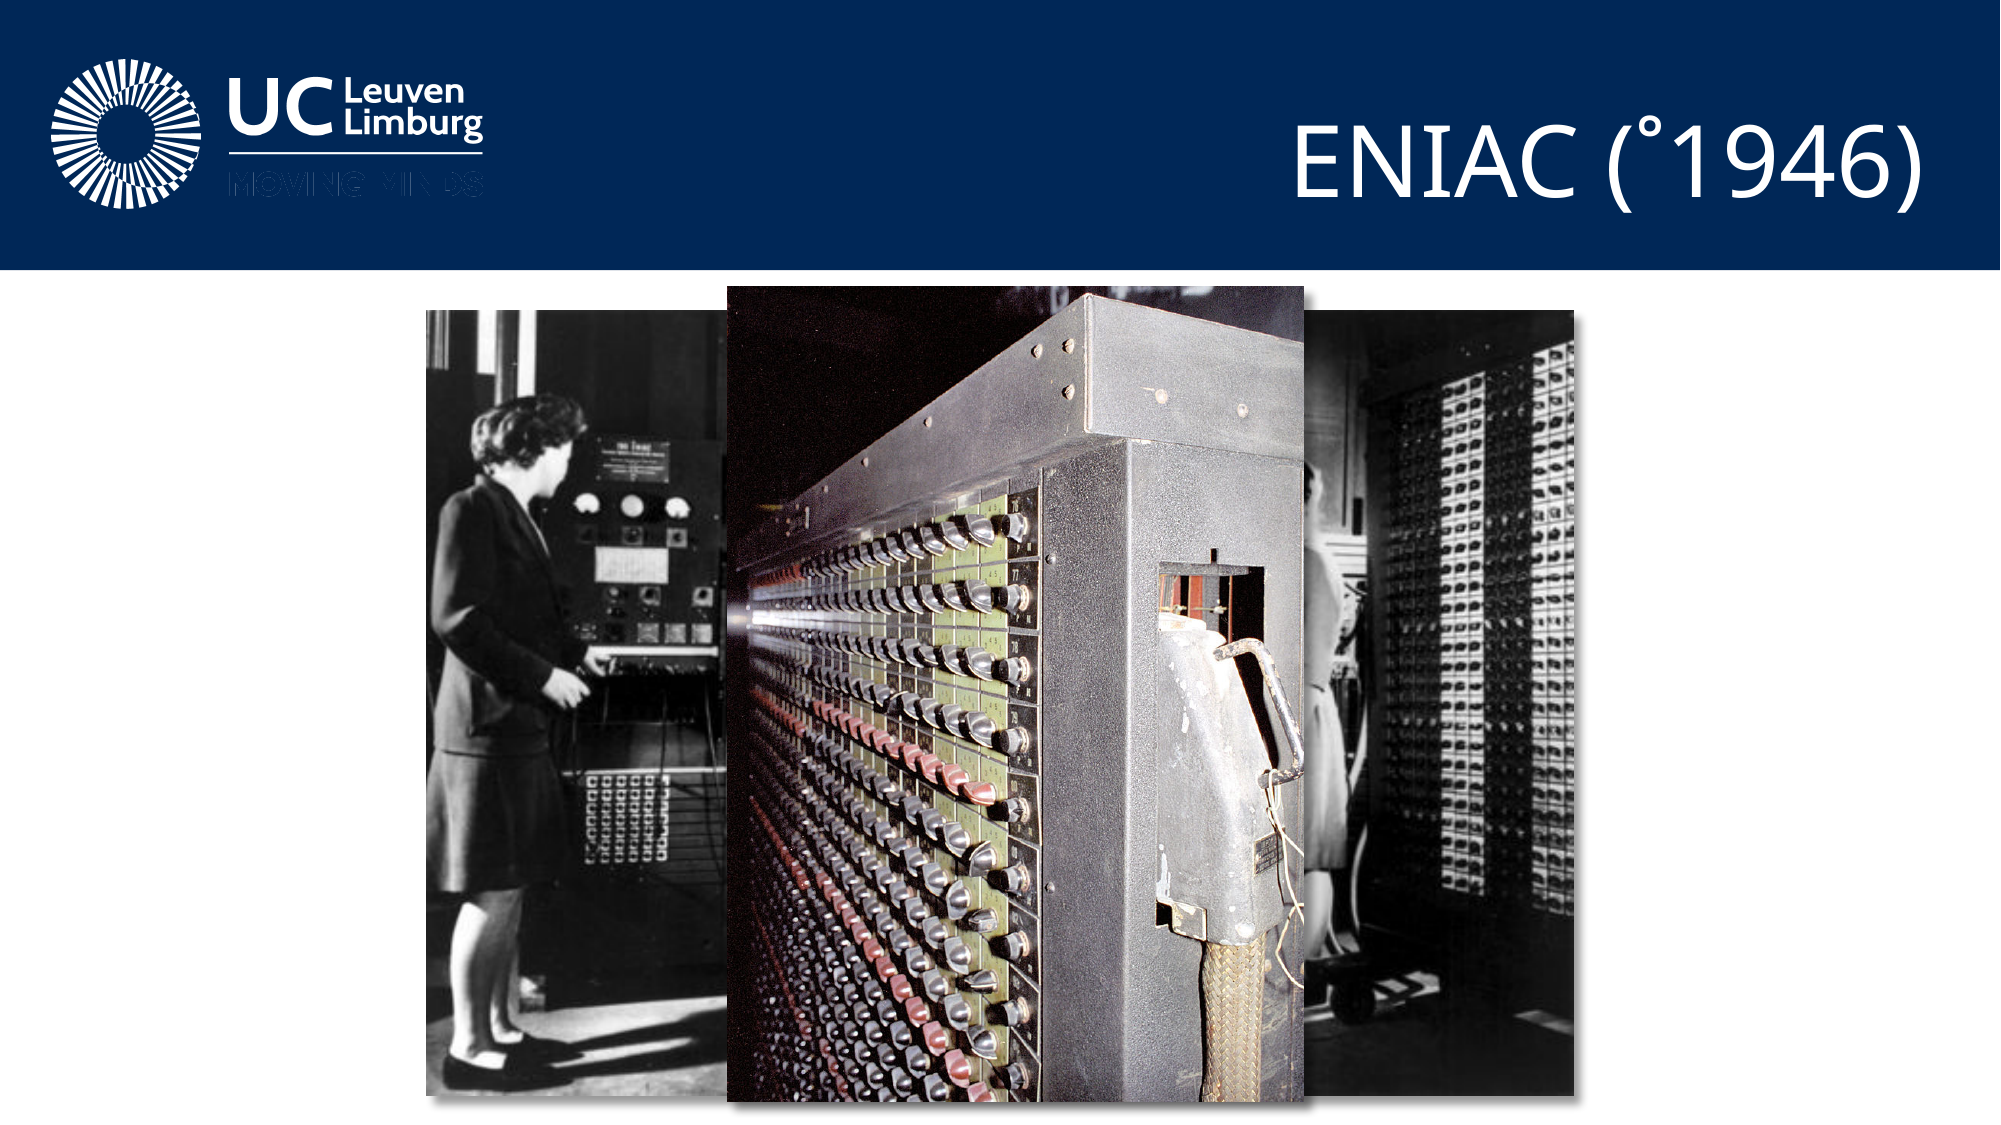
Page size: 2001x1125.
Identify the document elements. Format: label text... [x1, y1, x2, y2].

picture [426, 286, 1574, 1102]
picture [51, 59, 307, 209]
title ENIAC (˚1946) [307, 59, 1940, 271]
